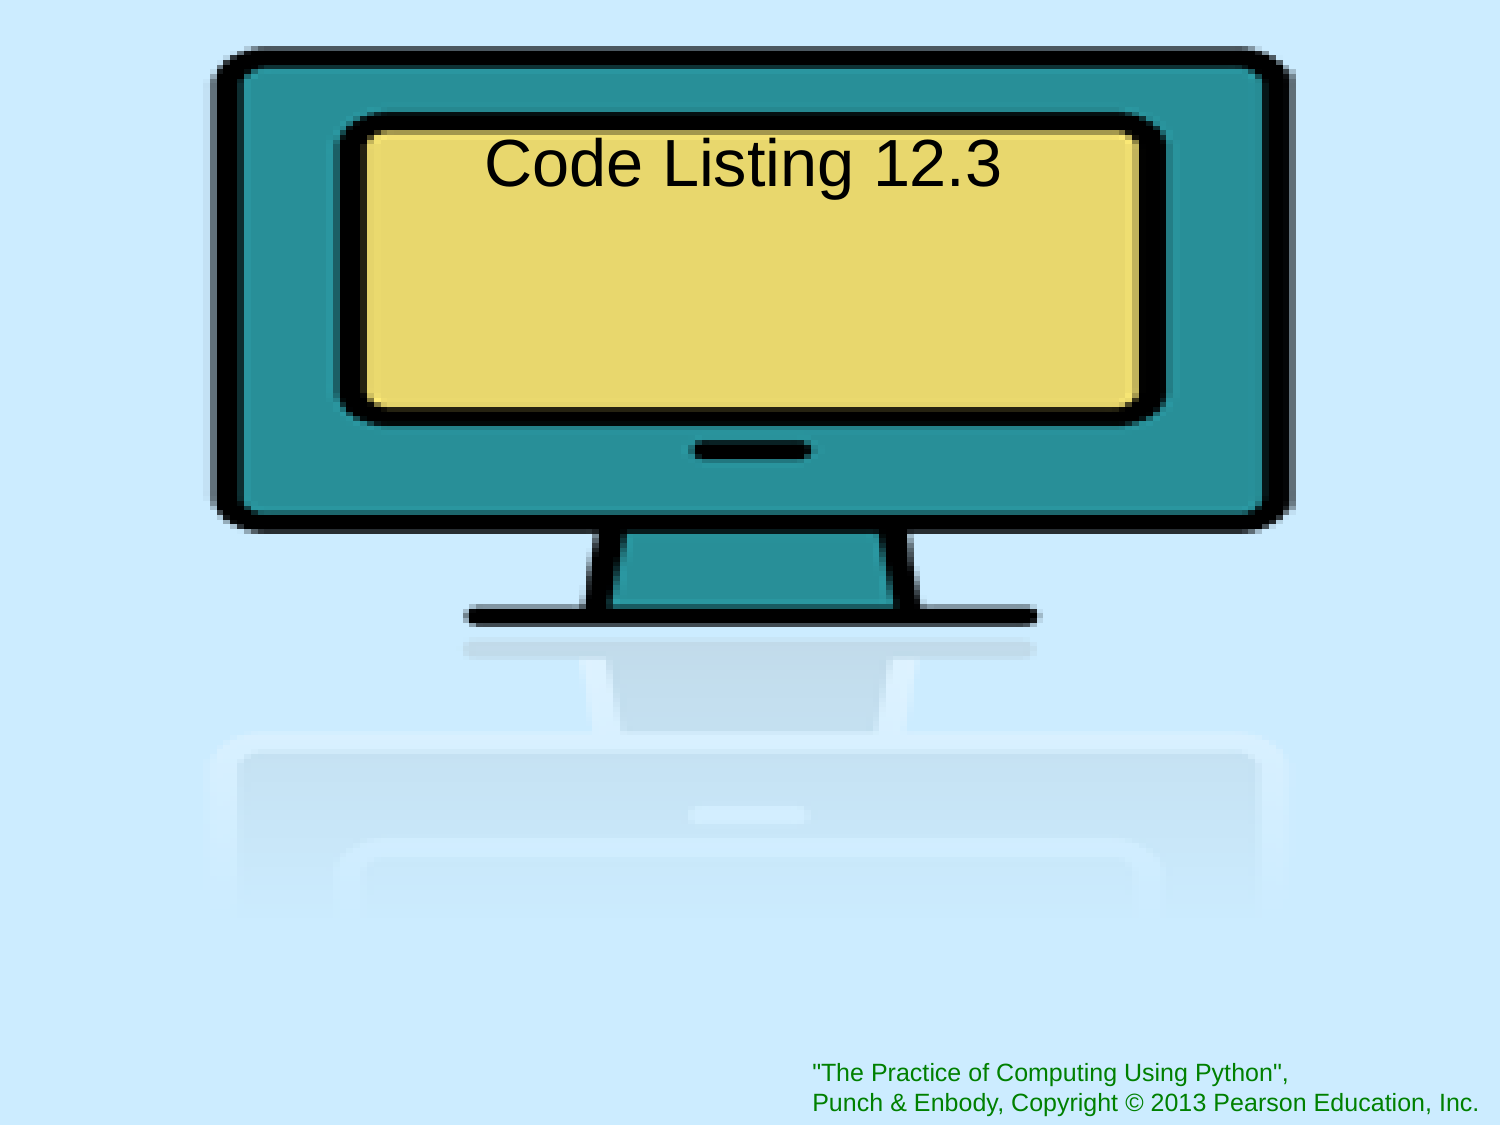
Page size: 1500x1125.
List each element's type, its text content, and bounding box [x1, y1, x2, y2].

picture [12, 0, 1488, 975]
subtitle Code Listing 12.3 [362, 112, 1125, 400]
